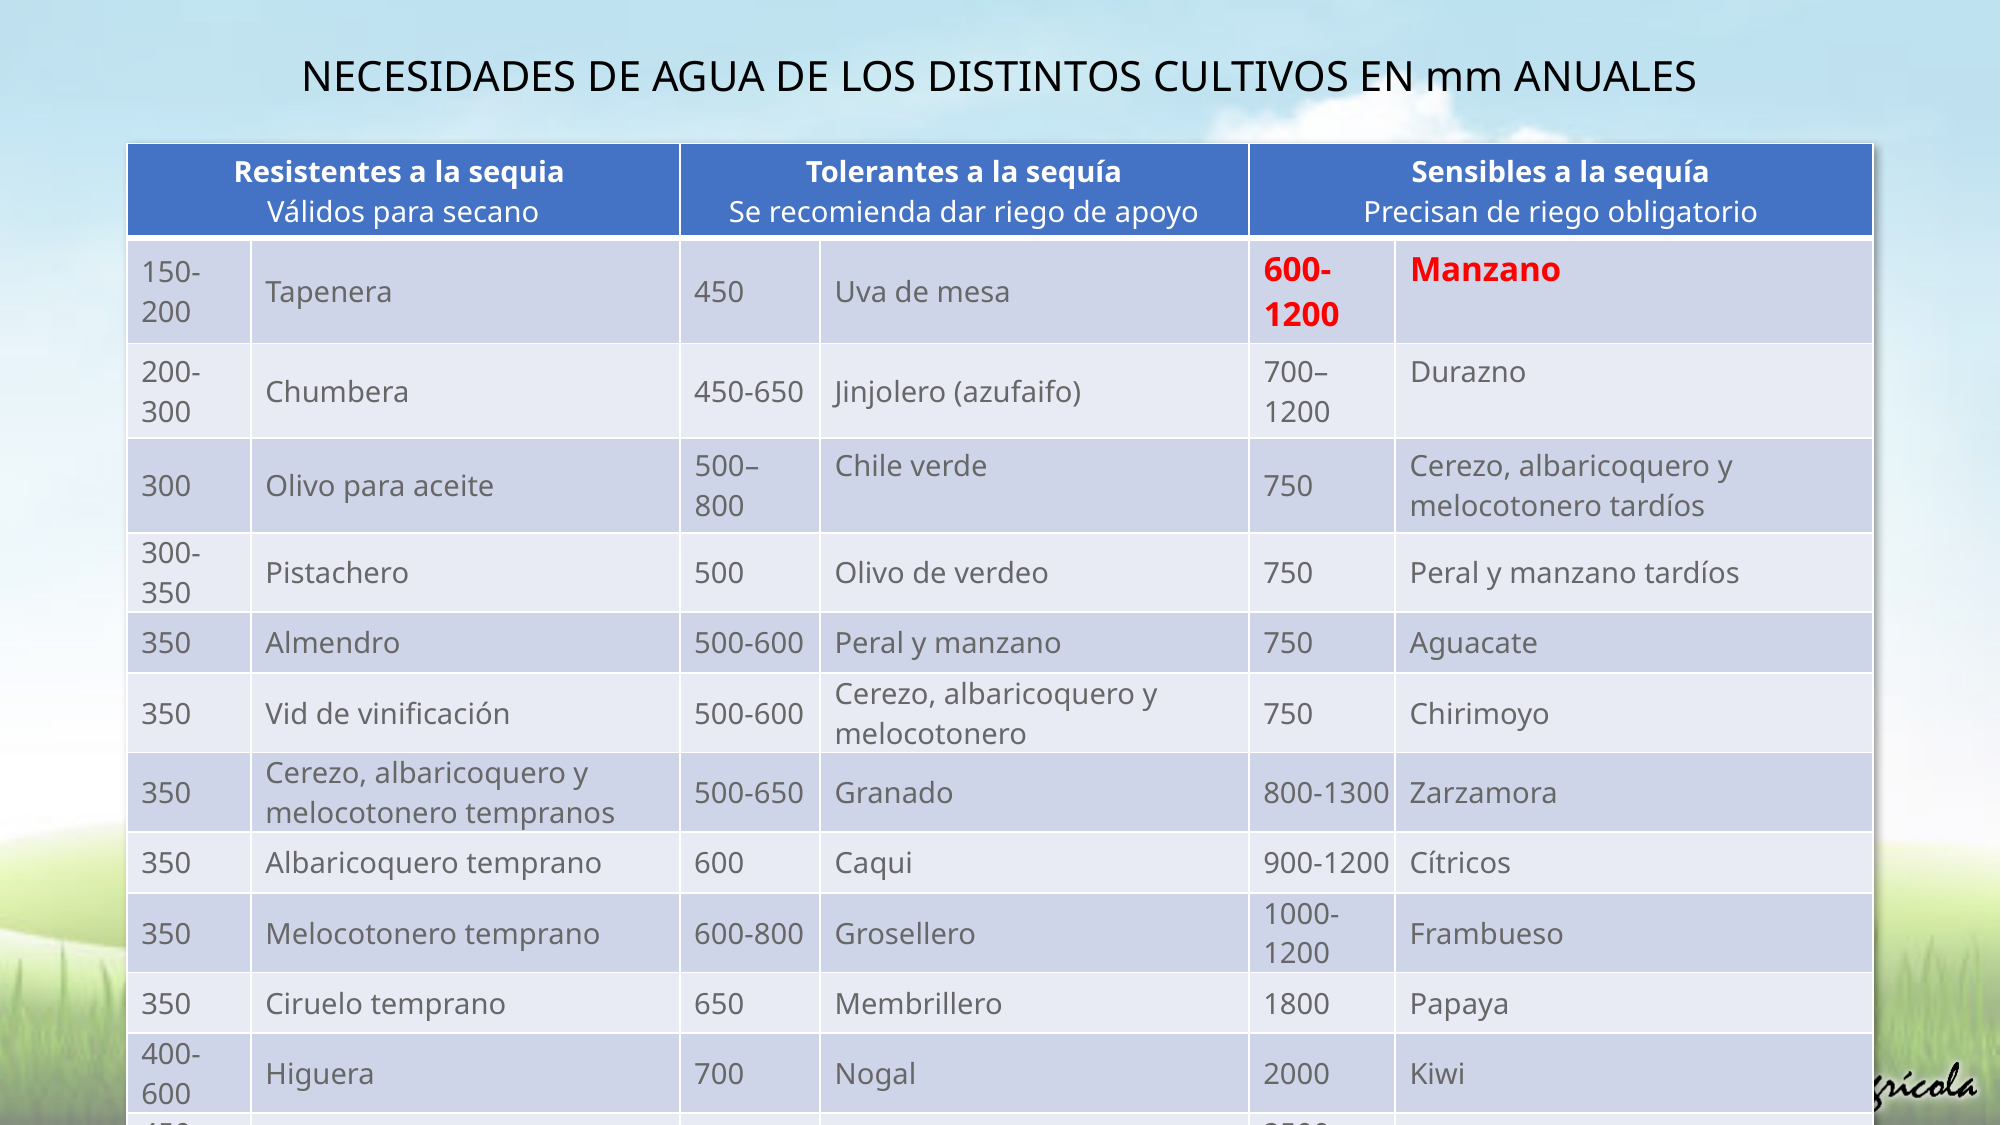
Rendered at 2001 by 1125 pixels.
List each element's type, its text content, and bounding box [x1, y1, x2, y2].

table_cell 300 [128, 439, 250, 532]
table_cell Pistachero [252, 534, 679, 611]
table_cell 2000 [1250, 1034, 1394, 1112]
table_cell 150-200 [128, 241, 250, 343]
table_cell Higuera [252, 1034, 679, 1112]
table_cell Aguacate [1396, 613, 1872, 672]
table_cell Ciruelo temprano [252, 973, 679, 1032]
table_cell 350 [128, 613, 250, 672]
table_cell 450 [681, 241, 819, 343]
table_header Resistentes a la sequia Válidos para secano [128, 144, 679, 235]
table_cell Granado [821, 753, 1248, 831]
table_cell Zarzamora [1396, 753, 1872, 831]
text_box https://dtaamerica.com/dta-agricola [1884, 1052, 1989, 1121]
table_cell Avellano [1396, 1114, 1872, 1125]
table_cell 300-350 [128, 534, 250, 611]
text_box NECESIDADES DE AGUA DE LOS DISTINTOS CULTIVOS EN mm ANUALES [126, 42, 1874, 108]
table_cell Olivo para aceite [252, 439, 679, 532]
table_cell Gusano cogollero (Spodoptera frugiperda) [1884, 1048, 1994, 1125]
table_cell 400-600 [128, 1034, 250, 1112]
table_cell 700 [681, 1114, 819, 1125]
table_cell 750 [1250, 534, 1394, 611]
table_cell Frambueso [1396, 894, 1872, 972]
table_header Sensibles a la sequía Precisan de riego obligatorio [1250, 144, 1872, 235]
table_cell 750 [1250, 613, 1394, 672]
table_cell 900-1200 [1250, 833, 1394, 892]
table_cell 650 [681, 973, 819, 1032]
table_cell 350 [128, 753, 250, 831]
table_cell Grosellero [821, 894, 1248, 972]
table_cell Olivo de verdeo [821, 534, 1248, 611]
table_cell 600-1200 [1250, 241, 1394, 343]
table_cell Cerezo, albaricoquero y melocotonero [821, 674, 1248, 752]
table_cell 600 [681, 833, 819, 892]
table_header Tolerantes a la sequía Se recomienda dar riego de apoyo [681, 144, 1248, 235]
table_cell Manzano [1396, 241, 1872, 343]
table_cell Almendro [252, 613, 679, 672]
table_cell 800-1300 [1250, 753, 1394, 831]
table_cell 500 [681, 534, 819, 611]
table_cell Vid de vinificación [252, 674, 679, 752]
table_cell Durazno [1396, 344, 1872, 437]
table_cell Melocotonero temprano [252, 894, 679, 972]
table_cell Níspero [252, 1114, 679, 1125]
table_cell 600-800 [681, 894, 819, 972]
table_cell Cerezo, albaricoquero y melocotonero tardíos [1396, 439, 1872, 532]
table_cell 500-600 [681, 674, 819, 752]
table_cell Mango [821, 1114, 1248, 1125]
table_cell Cítricos [1396, 833, 1872, 892]
table_cell 2500-3000 [1250, 1114, 1394, 1125]
table_cell Albaricoquero temprano [252, 833, 679, 892]
table_cell Jinjolero (azufaifo) [821, 344, 1248, 437]
table_cell 500-650 [681, 753, 819, 831]
table_cell 1000-1200 [1250, 894, 1394, 972]
table_cell 500-600 [681, 613, 819, 672]
table_cell 350 [128, 833, 250, 892]
table_cell Caqui [821, 833, 1248, 892]
table_cell Peral y manzano [821, 613, 1248, 672]
table_cell 700 [681, 1034, 819, 1112]
table_cell 700–1200 [1250, 344, 1394, 437]
table_cell Uva de mesa [821, 241, 1248, 343]
table_cell Chile verde [821, 439, 1248, 532]
table_cell Chirimoyo [1396, 674, 1872, 752]
table_cell Cerezo, albaricoquero y melocotonero tempranos [252, 753, 679, 831]
picture [1874, 1059, 1982, 1114]
table_cell 350 [128, 674, 250, 752]
table_cell 450-600 [128, 1114, 250, 1125]
table_cell Chumbera [252, 344, 679, 437]
table_cell Nogal [821, 1034, 1248, 1112]
table_cell 1800 [1250, 973, 1394, 1032]
table_cell Tapenera [252, 241, 679, 343]
table_cell 350 [128, 894, 250, 972]
table_cell 750 [1250, 439, 1394, 532]
table_cell Peral y manzano tardíos [1396, 534, 1872, 611]
table_cell Kiwi [1396, 1034, 1872, 1112]
table_cell 500–800 [681, 439, 819, 532]
table_cell 350 [128, 973, 250, 1032]
table_cell Membrillero [821, 973, 1248, 1032]
table_cell 450-650 [681, 344, 819, 437]
table_cell 200-300 [128, 344, 250, 437]
table_cell 750 [1250, 674, 1394, 752]
table_cell Papaya [1396, 973, 1872, 1032]
